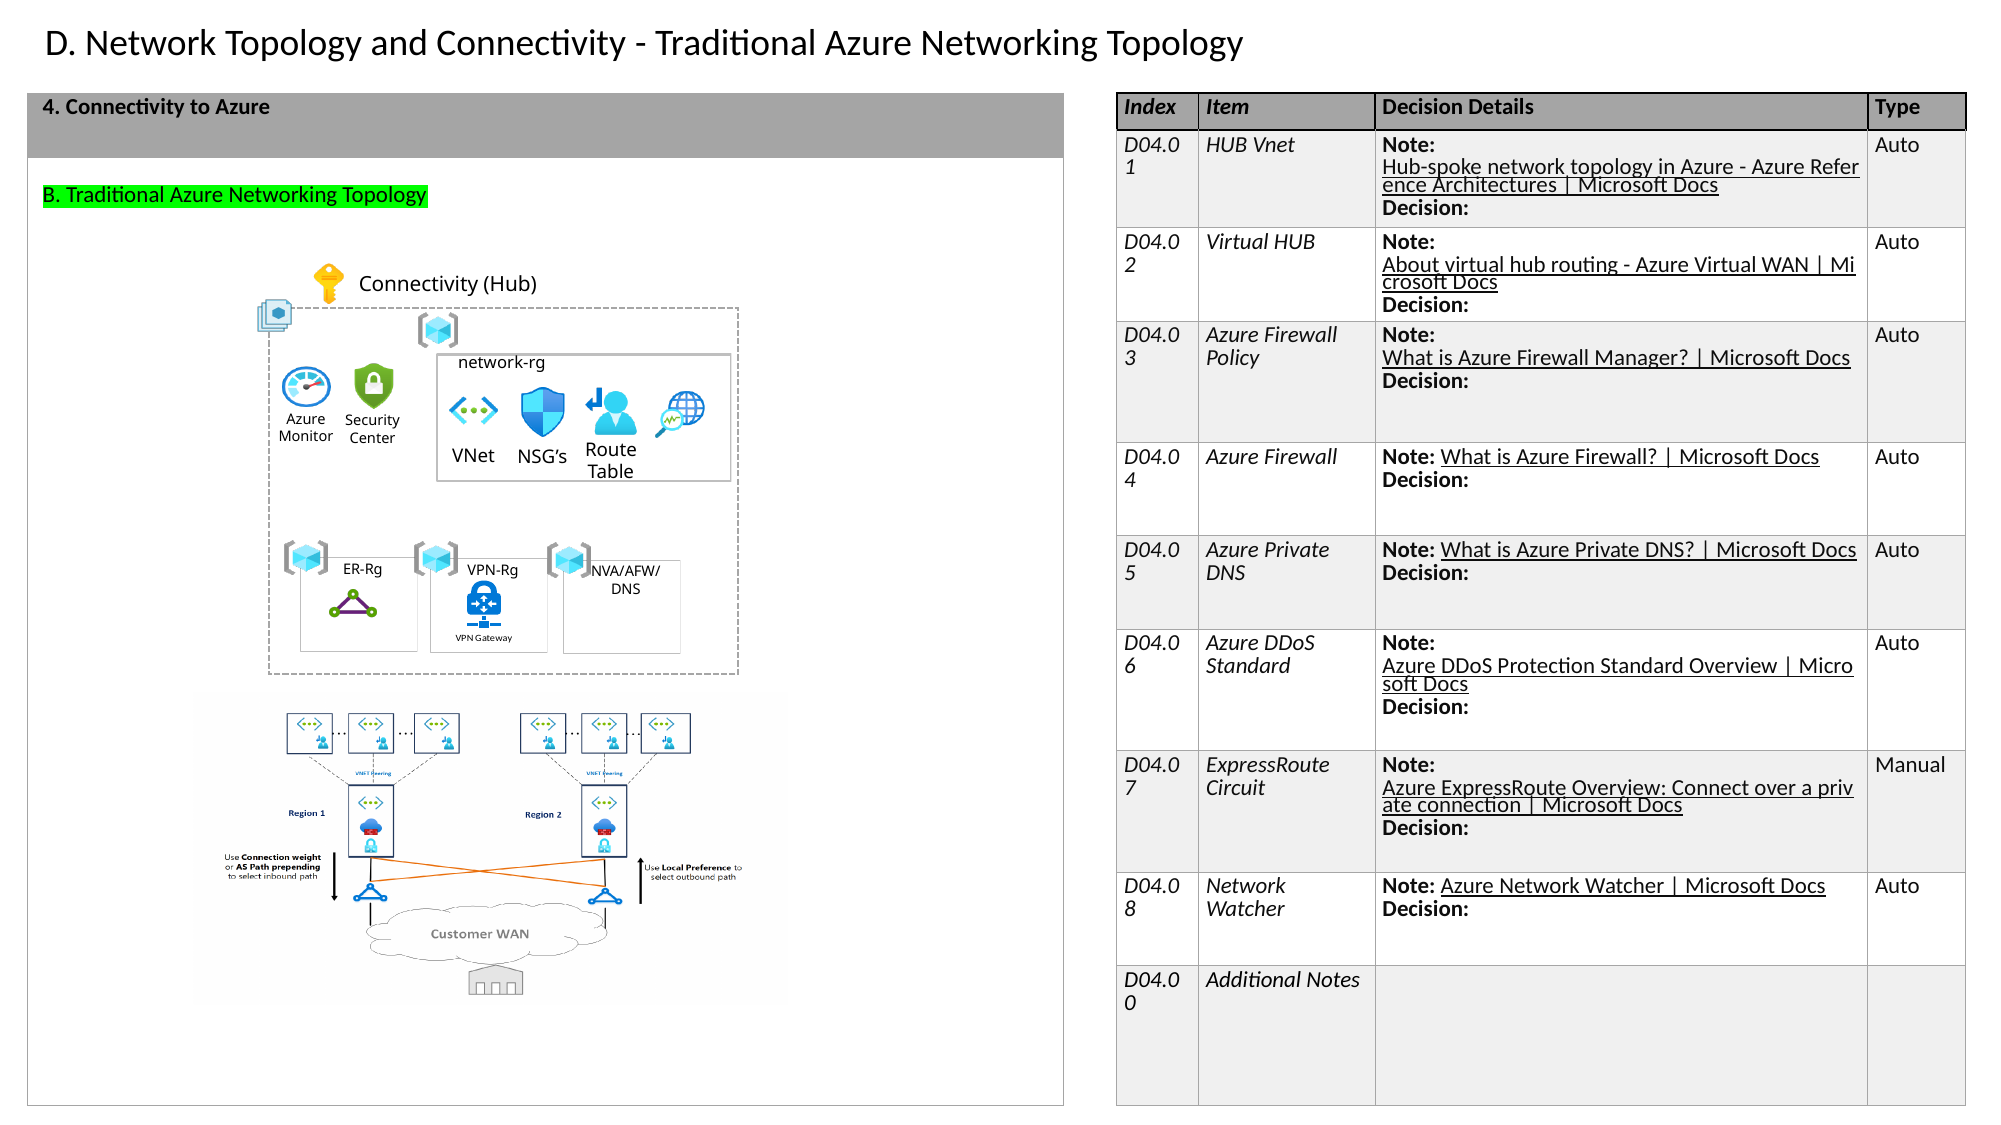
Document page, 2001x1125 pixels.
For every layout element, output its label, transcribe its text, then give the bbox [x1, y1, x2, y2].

table_cell Note: Hub-spoke network topology in Azure - Azure Reference Architectures | Microsoft Docs Decision: [1376, 131, 1867, 227]
table_cell Additional Notes [1199, 966, 1375, 1105]
table_header Index [1118, 94, 1198, 129]
table_cell D04.04 [1117, 443, 1198, 535]
table_cell B. Traditional Azure Networking Topology [28, 158, 1063, 1105]
table_cell D04.08 [1117, 873, 1198, 965]
table_cell Azure DDoS Standard [1199, 630, 1375, 750]
table_cell ExpressRoute Circuit [1199, 751, 1375, 872]
table_cell Auto [1868, 322, 1965, 442]
table_cell Azure Private DNS [1199, 536, 1375, 629]
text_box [193, 263, 788, 1005]
table_cell Virtual HUB [1199, 228, 1375, 321]
table_cell [1868, 966, 1965, 1105]
table_cell Note: Azure ExpressRoute Overview: Connect over a private connection | Microsoft Docs Decision: [1376, 751, 1867, 872]
table_cell [1376, 966, 1867, 1105]
table_cell Note: Azure DDoS Protection Standard Overview | Microsoft Docs Decision: [1376, 630, 1867, 750]
table_cell Azure Firewall Policy [1199, 322, 1375, 442]
table_header Type [1869, 94, 1965, 129]
table_cell D04.01 [1117, 131, 1198, 227]
table_cell Note: What is Azure Private DNS? | Microsoft Docs Decision: [1376, 536, 1867, 629]
table_cell Note: About virtual hub routing - Azure Virtual WAN | Microsoft Docs Decision: [1376, 228, 1867, 321]
table_cell Manual [1868, 751, 1965, 872]
table_cell Auto [1868, 873, 1965, 965]
table_cell D04.07 [1117, 751, 1198, 872]
table_cell Auto [1868, 630, 1965, 750]
table_header Decision Details [1376, 94, 1867, 129]
table_cell Azure Firewall [1199, 443, 1375, 535]
table_cell Auto [1868, 536, 1965, 629]
table_cell D04.00 [1117, 966, 1198, 1105]
table_cell D04.03 [1117, 322, 1198, 442]
table_cell HUB Vnet [1199, 131, 1375, 227]
table_cell Auto [1868, 131, 1965, 227]
table_cell D04.05 [1117, 536, 1198, 629]
table_cell Note: What is Azure Firewall Manager? | Microsoft Docs Decision: [1376, 322, 1867, 442]
table_header Item [1199, 94, 1374, 129]
table_cell D04.06 [1117, 630, 1198, 750]
table_cell Note: What is Azure Firewall? | Microsoft Docs Decision: [1376, 443, 1867, 535]
title D. Network Topology and Connectivity - Traditional Azure Networking Topology [30, 10, 1273, 214]
table_cell Network Watcher [1199, 873, 1375, 965]
table_header 4. Connectivity to Azure [28, 94, 1063, 157]
table_cell Note: Azure Network Watcher | Microsoft Docs Decision: [1376, 873, 1867, 965]
table_cell D04.02 [1117, 228, 1198, 321]
table_cell Auto [1868, 443, 1965, 535]
table_cell Auto [1868, 228, 1965, 321]
